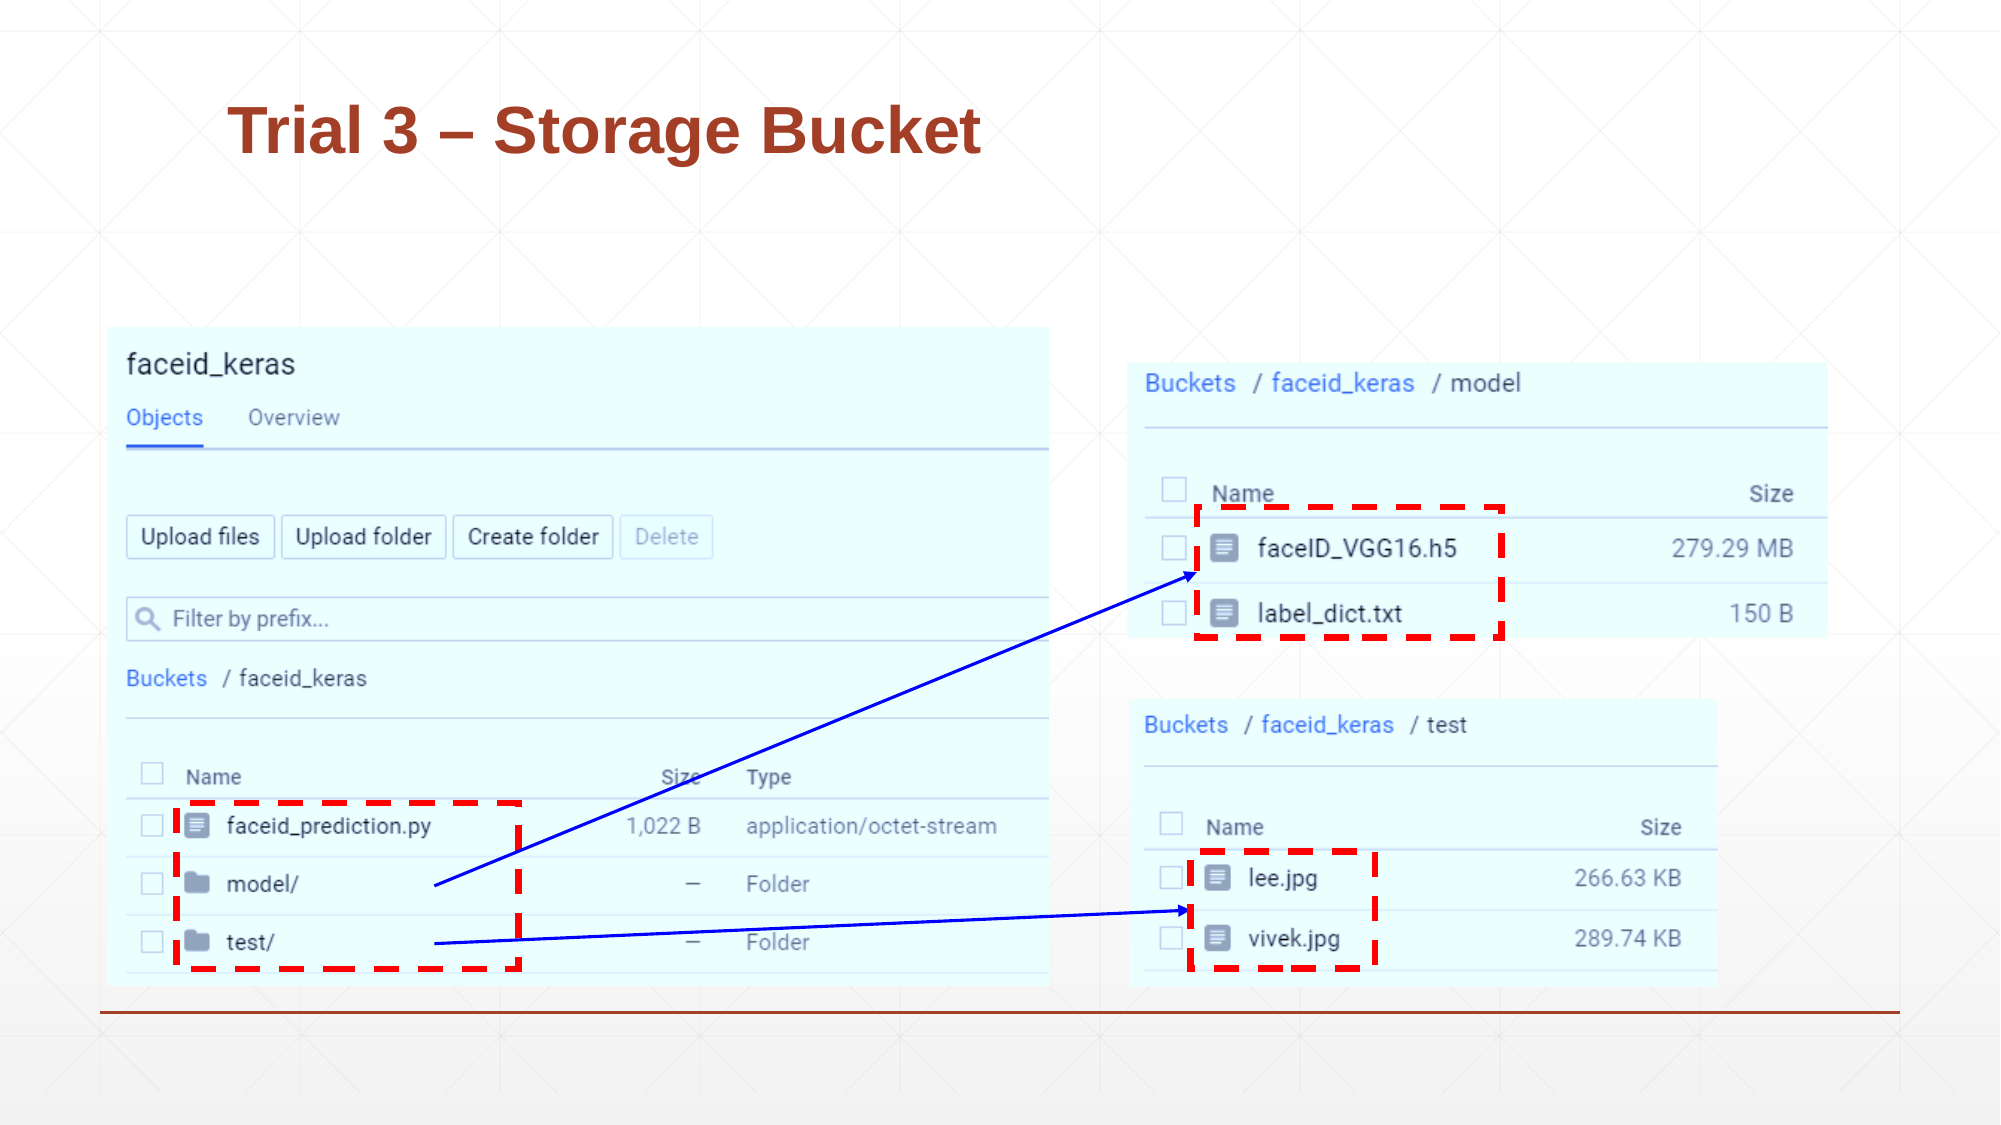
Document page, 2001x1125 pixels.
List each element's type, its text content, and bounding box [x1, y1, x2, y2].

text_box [434, 910, 1191, 944]
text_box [434, 572, 1197, 886]
title Trial 3 – Storage Bucket [212, 82, 1788, 175]
picture [1126, 362, 1828, 638]
picture [107, 327, 1049, 986]
picture [1129, 699, 1718, 988]
